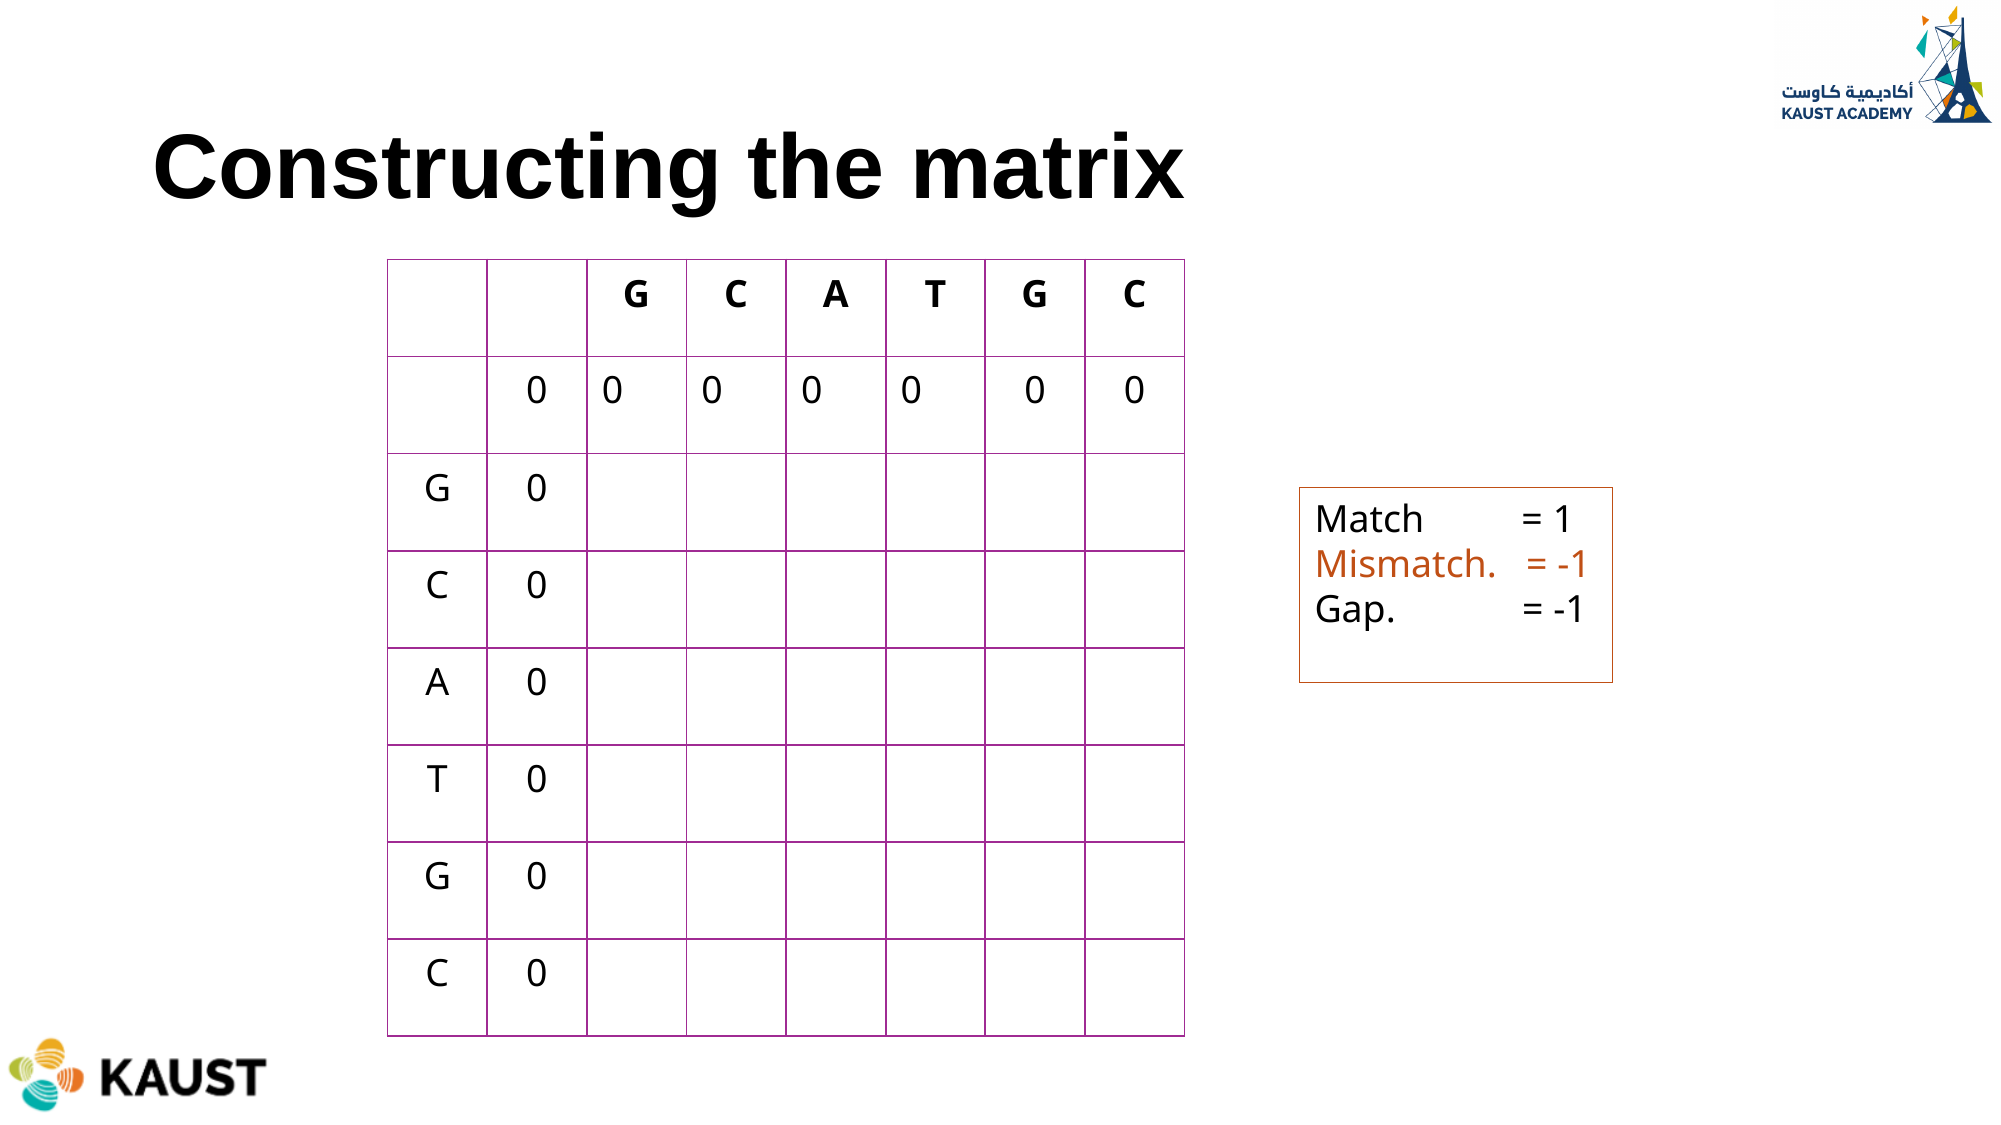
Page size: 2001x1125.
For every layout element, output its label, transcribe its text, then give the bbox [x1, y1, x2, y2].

table_cell 0 [986, 357, 1084, 453]
table_cell [588, 940, 686, 1035]
table_cell [887, 843, 984, 938]
table_header G [986, 260, 1084, 356]
table_cell [787, 649, 885, 744]
table_cell 0 [1086, 357, 1184, 453]
table_cell [986, 454, 1084, 550]
table_cell 0 [687, 357, 785, 453]
table_header [488, 260, 586, 356]
table_cell 0 [488, 357, 586, 453]
table_cell 0 [488, 649, 586, 744]
table_cell 0 [488, 454, 586, 550]
table_cell [687, 454, 785, 550]
table_cell [687, 746, 785, 841]
table_cell [687, 940, 785, 1035]
table_cell T [388, 746, 486, 841]
table_cell C [388, 552, 486, 647]
table_cell C [388, 940, 486, 1035]
table_cell [787, 552, 885, 647]
table_cell [986, 649, 1084, 744]
text_box Match = 1 Mismatch. = -1 Gap. = -1 [1299, 487, 1613, 683]
table_cell 0 [887, 357, 984, 453]
table_cell 0 [488, 746, 586, 841]
table_cell [787, 454, 885, 550]
table_cell [588, 746, 686, 841]
table_header [388, 260, 486, 356]
table_cell [588, 454, 686, 550]
table_cell [887, 746, 984, 841]
title Constructing the matrix [137, 59, 1863, 278]
table_cell [887, 940, 984, 1035]
table_cell [887, 649, 984, 744]
table_cell [1086, 454, 1184, 550]
table_header A [787, 260, 885, 356]
table_cell [1086, 940, 1184, 1035]
table_cell [887, 552, 984, 647]
table_cell [986, 552, 1084, 647]
table_header G [588, 260, 686, 356]
table_cell [1086, 746, 1184, 841]
table_cell [1086, 649, 1184, 744]
table_cell 0 [787, 357, 885, 453]
table_cell [986, 746, 1084, 841]
table_cell 0 [588, 357, 686, 453]
table_cell [887, 454, 984, 550]
table_cell [588, 552, 686, 647]
table_cell A [388, 649, 486, 744]
table_cell 0 [488, 552, 586, 647]
table_cell [986, 940, 1084, 1035]
table_cell [588, 843, 686, 938]
table_cell [986, 843, 1084, 938]
table_header C [687, 260, 785, 356]
picture [1774, 0, 2000, 129]
table_cell [787, 843, 885, 938]
table_header C [1086, 260, 1184, 356]
table_cell G [388, 454, 486, 550]
table_cell [787, 940, 885, 1035]
table_cell 0 [488, 940, 586, 1035]
table_cell [687, 649, 785, 744]
picture [1, 1028, 277, 1123]
table_cell [787, 746, 885, 841]
table_cell [1086, 843, 1184, 938]
table_cell [687, 552, 785, 647]
table_header T [887, 260, 984, 356]
table_cell [388, 357, 486, 453]
table_cell G [388, 843, 486, 938]
table_cell [588, 649, 686, 744]
table_cell [687, 843, 785, 938]
table_cell 0 [488, 843, 586, 938]
table_cell [1086, 552, 1184, 647]
